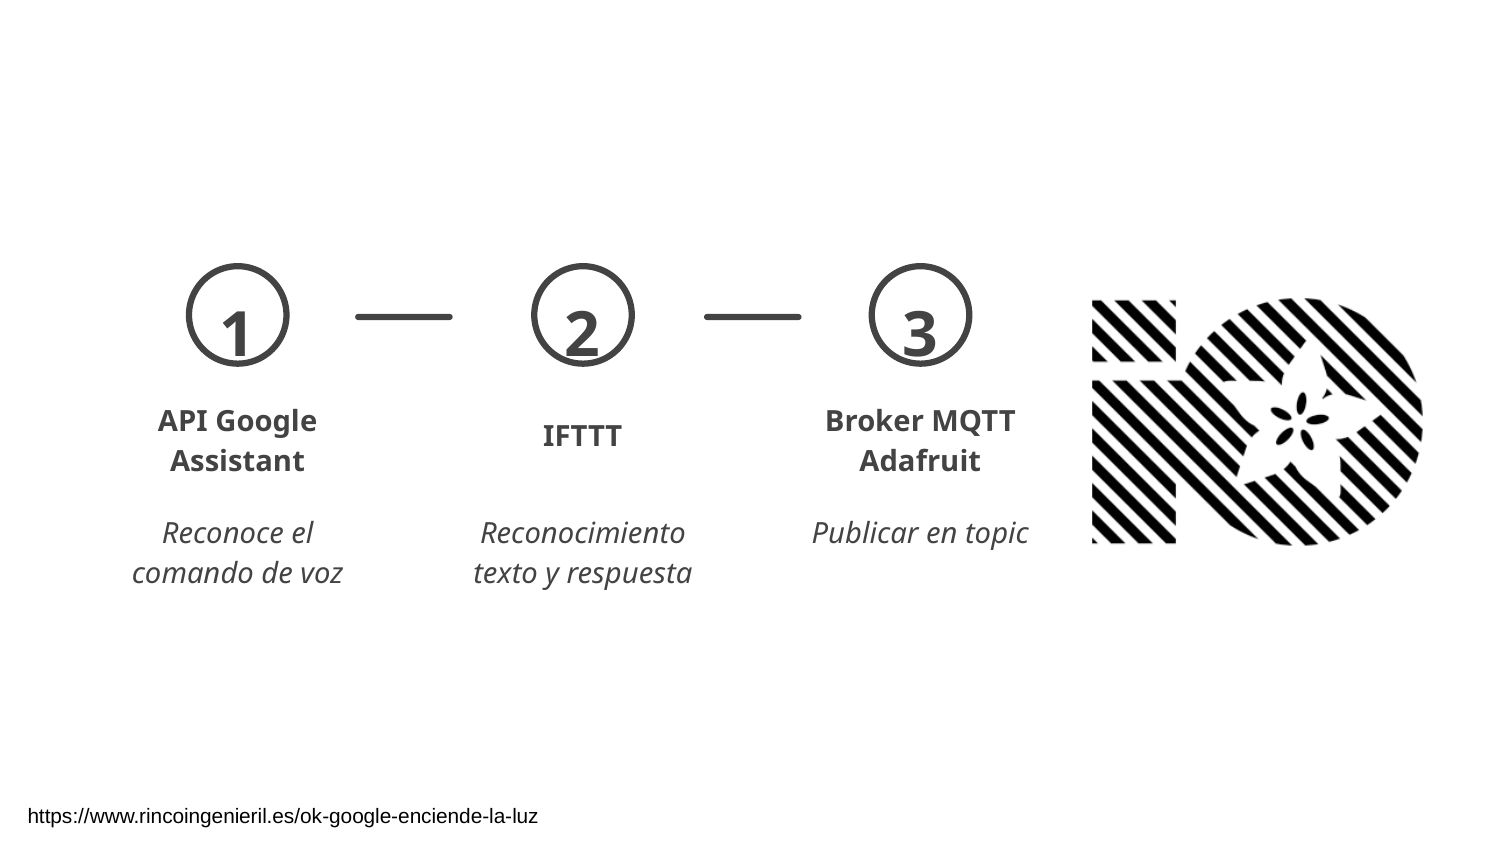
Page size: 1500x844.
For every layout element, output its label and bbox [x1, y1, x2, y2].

text_box [729, 313, 774, 321]
text_box [93, 265, 382, 616]
text_box [442, 265, 724, 616]
picture [1050, 247, 1455, 597]
text_box [779, 265, 1061, 616]
text_box [386, 313, 437, 321]
